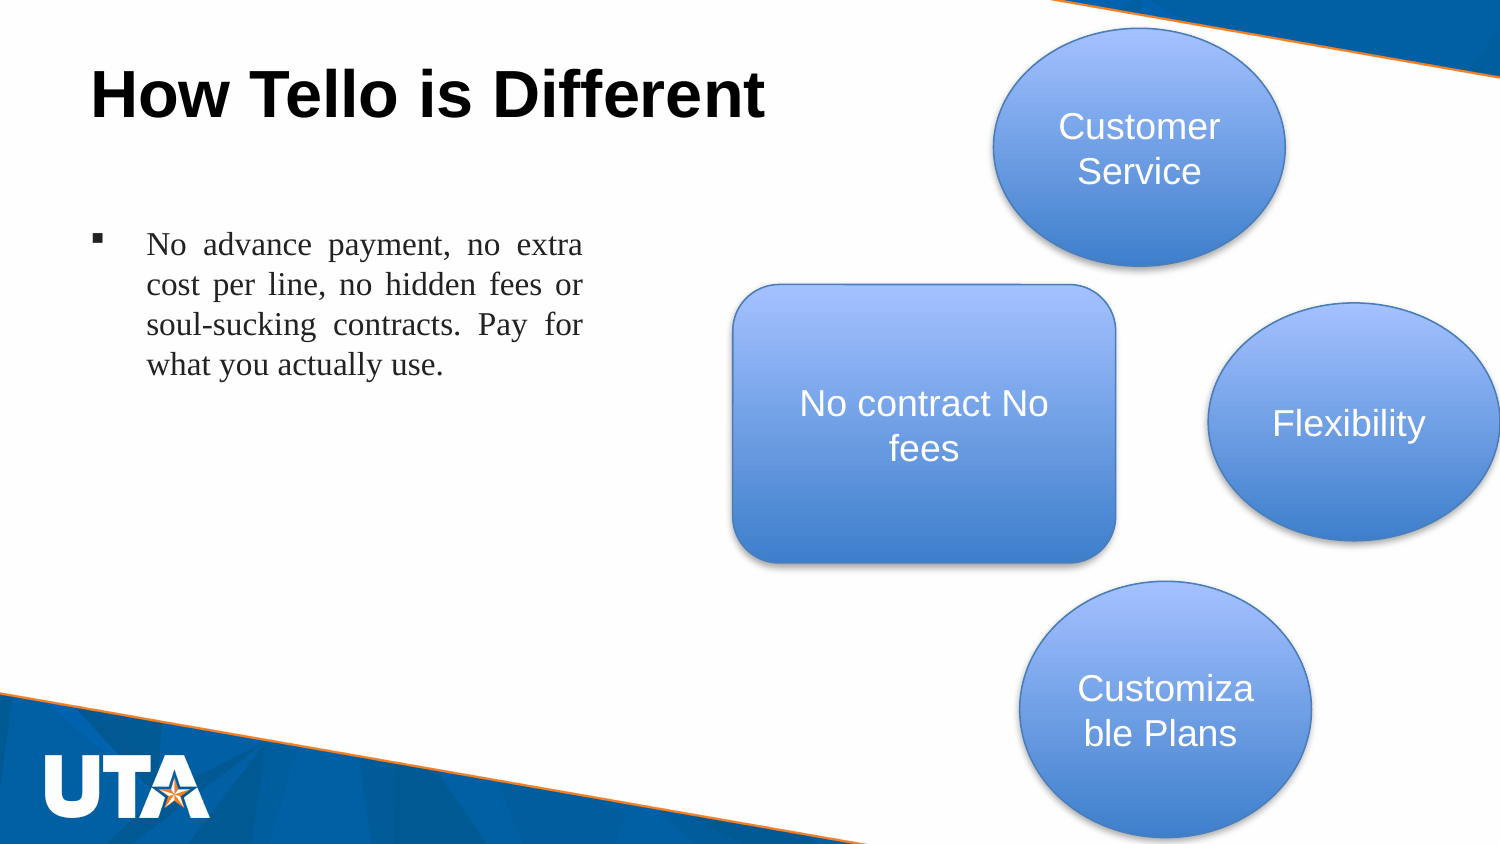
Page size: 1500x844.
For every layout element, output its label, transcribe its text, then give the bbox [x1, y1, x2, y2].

text_box No contract No fees [731, 283, 1117, 564]
title How Tello is Different [75, 20, 1425, 161]
text_box Customer Service [992, 27, 1287, 267]
list No advance payment, no extra cost per line, no hidden fees or soul-sucking contracts. Pay for what you actually use. [75, 215, 599, 724]
picture [0, 0, 1500, 844]
text_box Customizable Plans [1018, 580, 1313, 839]
text_box Flexibility [1207, 302, 1500, 542]
